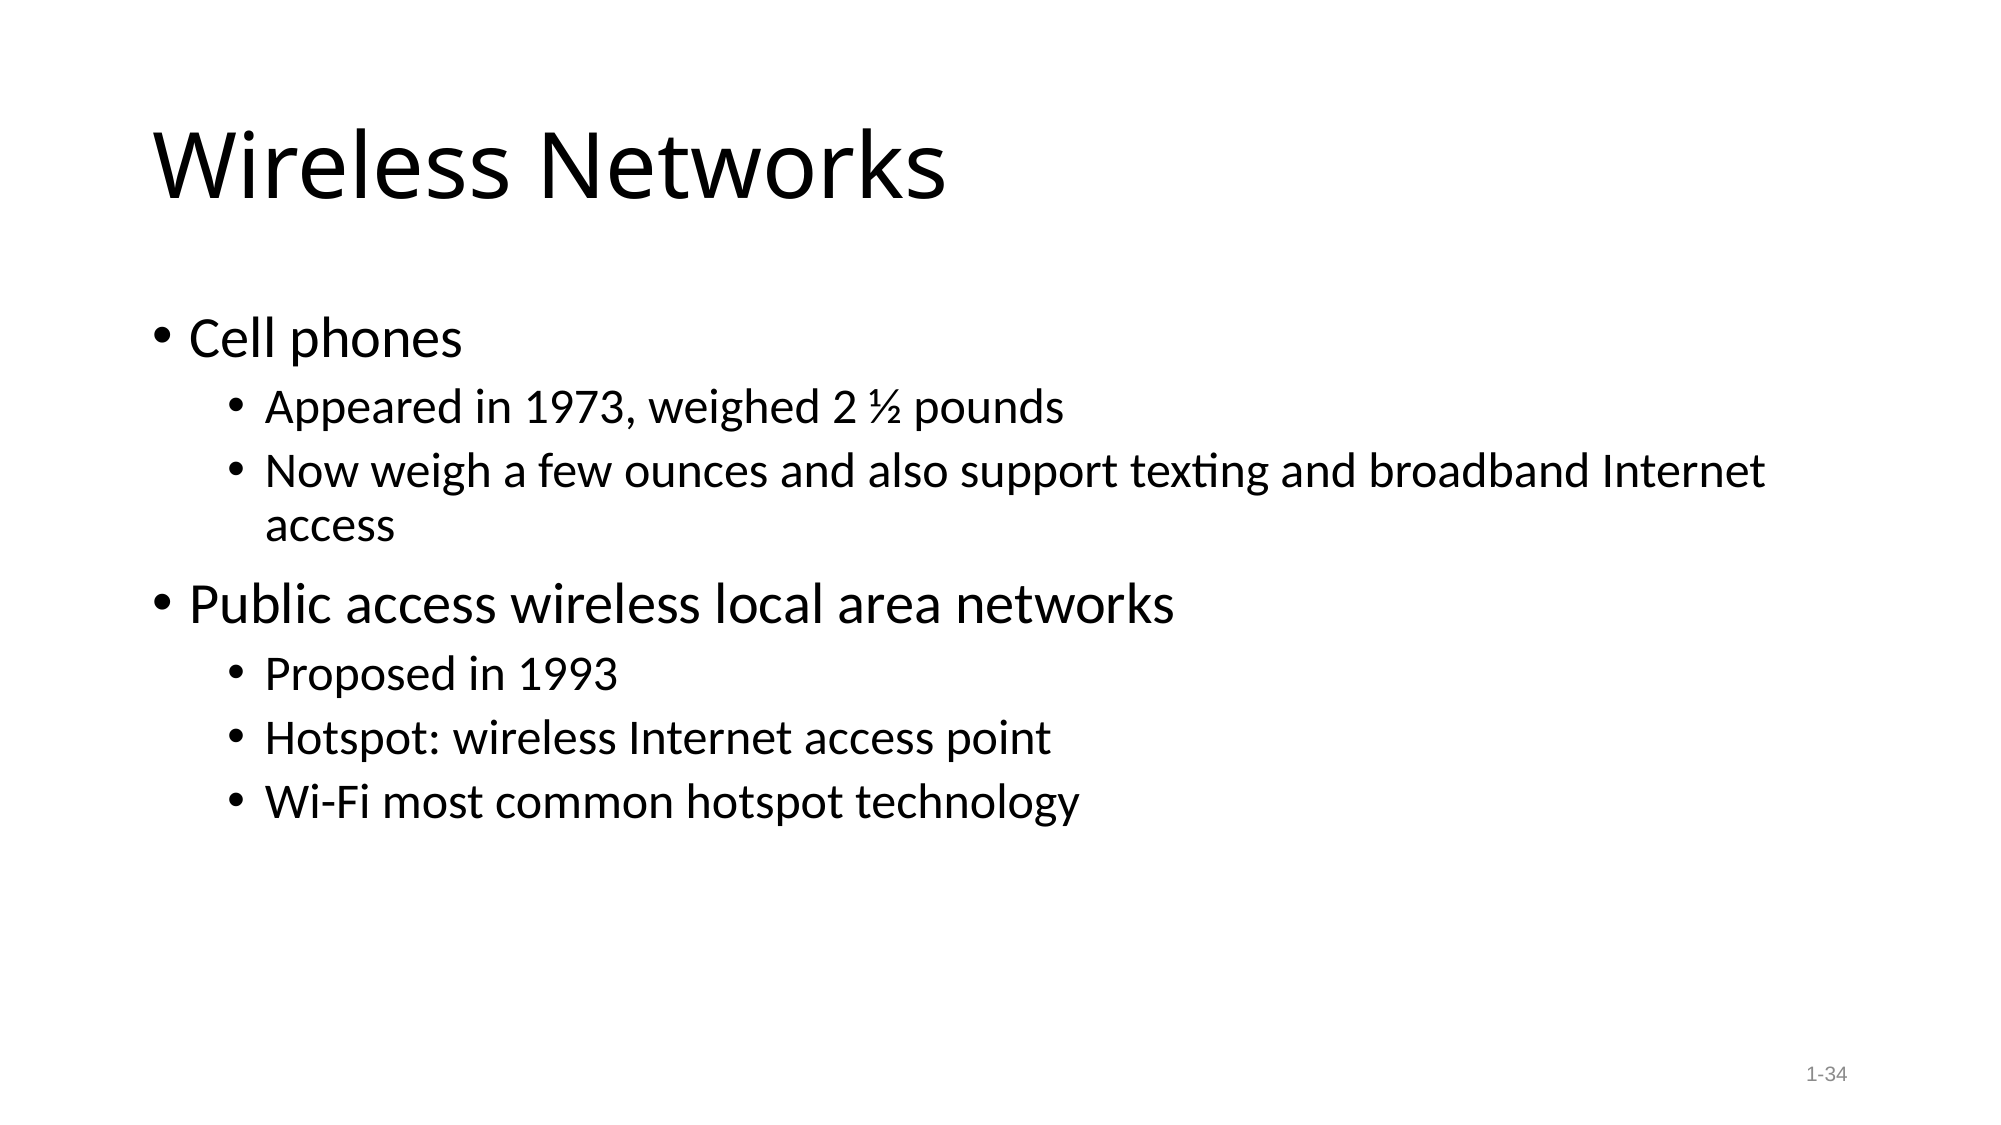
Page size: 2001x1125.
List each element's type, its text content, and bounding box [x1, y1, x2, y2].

list Cell phones Appeared in 1973, weighed 2 ½ pounds Now weigh a few ounces and also support texting and broadband Internet access Public access wireless local area networks Proposed in 1993 Hotspot: wireless Internet access point Wi-Fi most common hotspot technology [137, 299, 1863, 1014]
title Wireless Networks [137, 59, 1863, 278]
slide_number 1-34 [1412, 1042, 1863, 1103]
